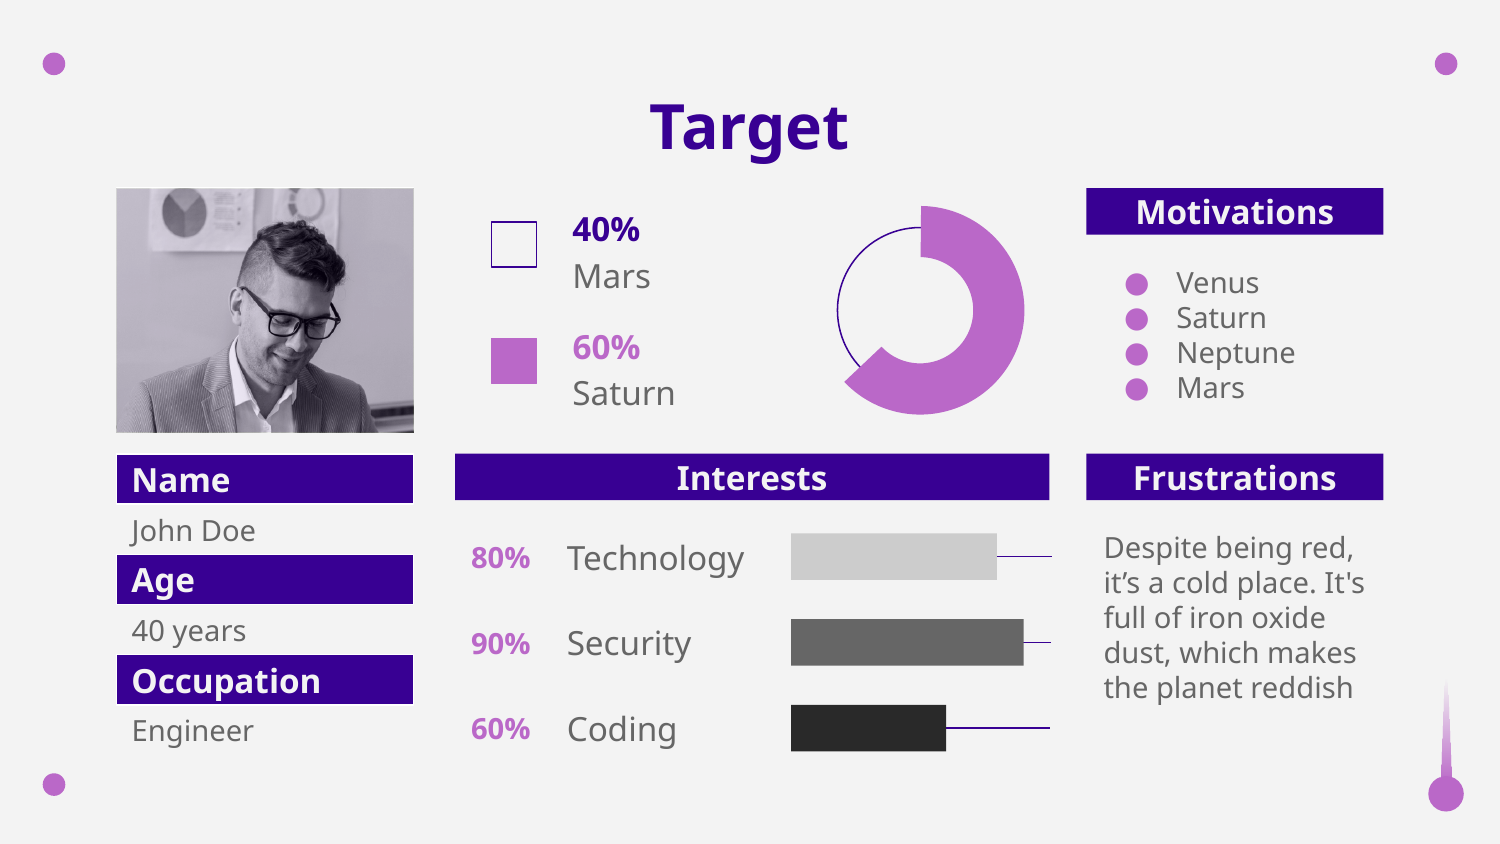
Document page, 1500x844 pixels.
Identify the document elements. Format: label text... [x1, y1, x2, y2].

text_box Coding [551, 704, 779, 752]
picture [116, 187, 414, 433]
text_box 40 years [116, 604, 414, 655]
text_box Technology [551, 533, 779, 580]
text_box Occupation [116, 655, 414, 704]
text_box [491, 222, 537, 268]
text_box Name [116, 454, 414, 505]
text_box 60% [557, 322, 779, 370]
text_box [791, 736, 947, 752]
text_box [791, 704, 947, 727]
text_box [791, 619, 1024, 642]
text_box Venus Saturn Neptune Mars [1086, 249, 1381, 415]
text_box Despite being red, it’s a cold place. It's full of iron oxide dust, which makes the planet reddish [1088, 514, 1383, 755]
text_box John Doe [116, 505, 414, 555]
text_box [491, 338, 537, 384]
title Target [116, 88, 1383, 177]
text_box [837, 227, 973, 367]
text_box [791, 533, 997, 556]
text_box Motivations [1086, 188, 1384, 235]
text_box Interests [455, 453, 1050, 501]
text_box Mars [557, 252, 779, 298]
text_box Frustrations [1086, 453, 1384, 501]
text_box Security [551, 619, 779, 666]
text_box [844, 205, 1025, 415]
text_box 40% [557, 204, 779, 252]
text_box 90% [456, 619, 551, 666]
text_box Engineer [116, 704, 414, 755]
text_box Saturn [557, 370, 779, 416]
text_box Age [116, 555, 414, 604]
text_box 60% [456, 704, 551, 752]
text_box [791, 564, 997, 580]
text_box 80% [456, 533, 551, 580]
text_box [791, 650, 1024, 666]
